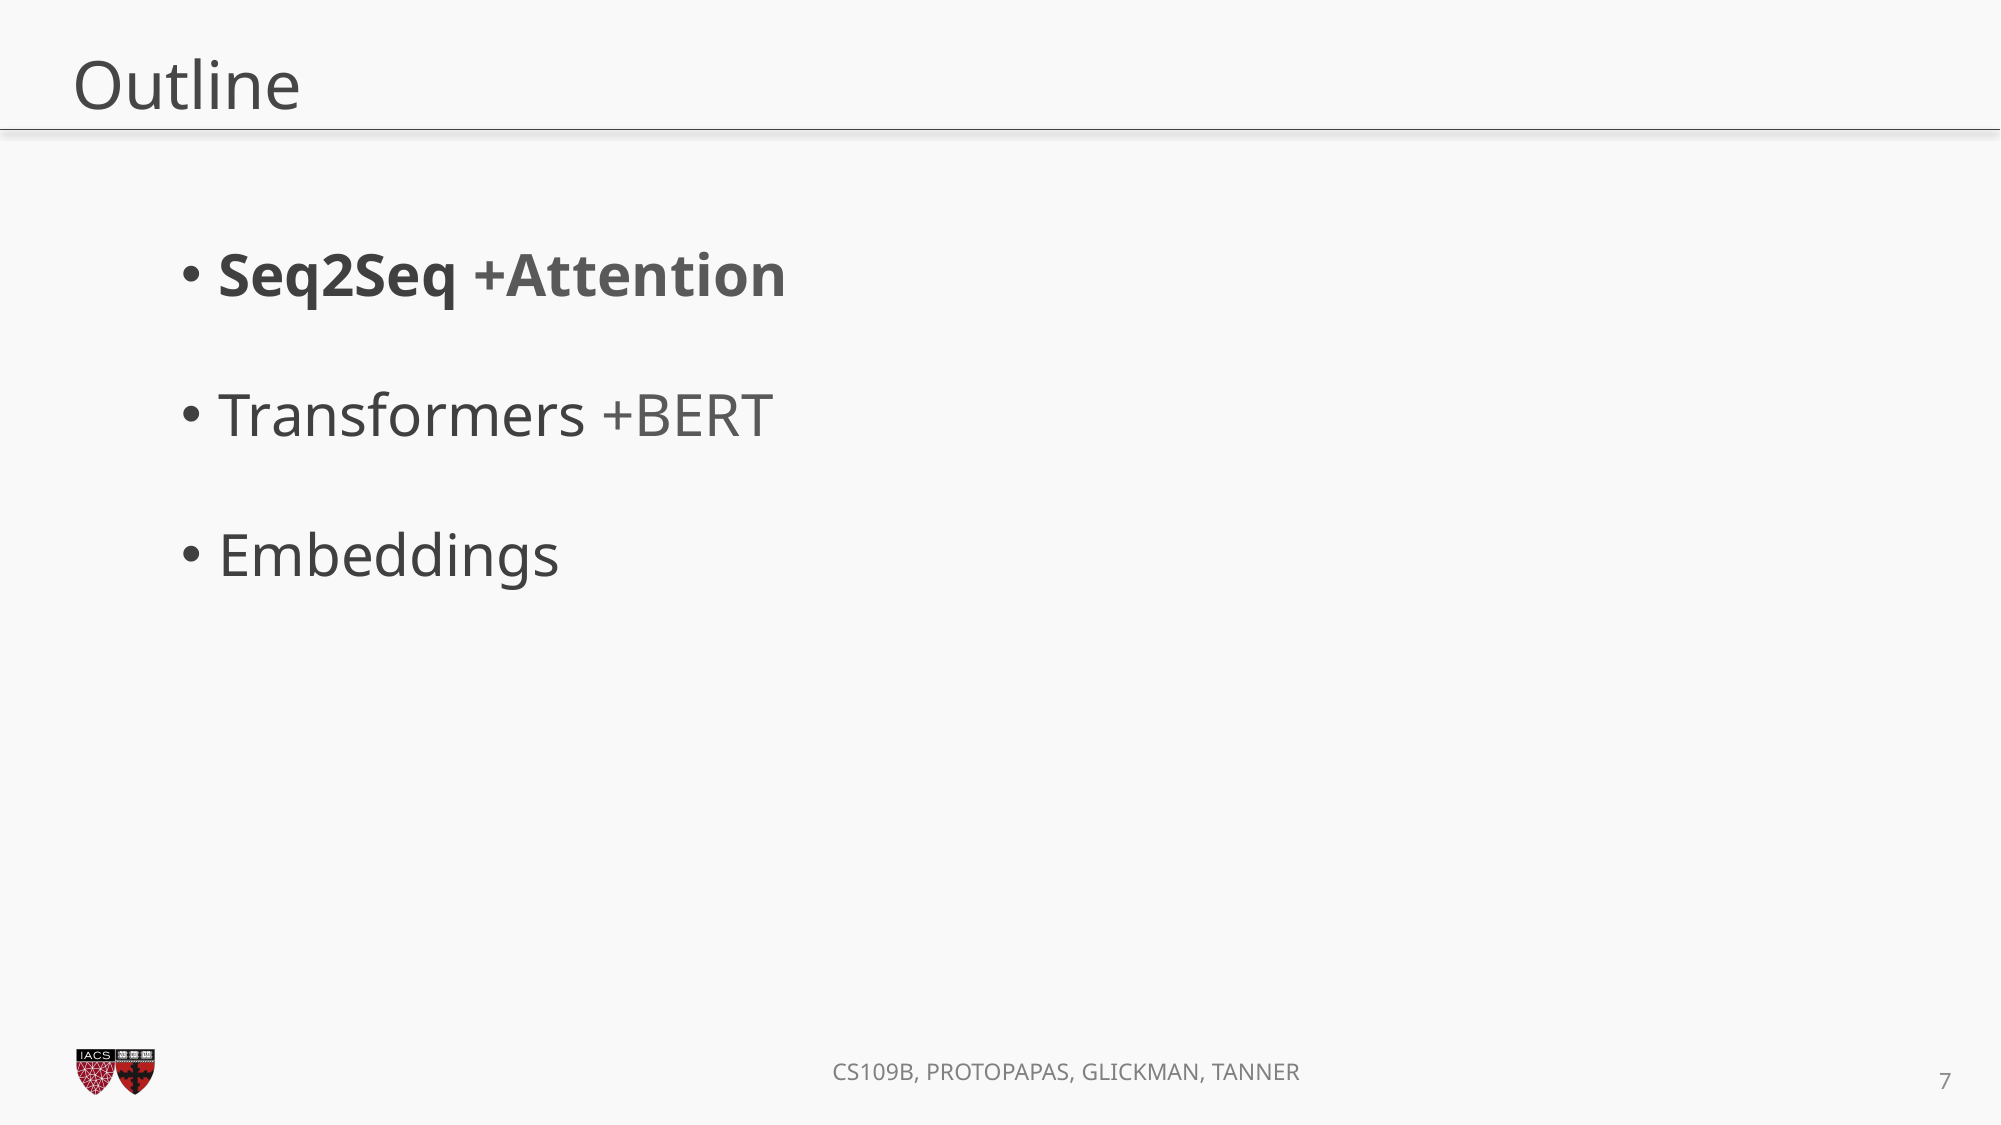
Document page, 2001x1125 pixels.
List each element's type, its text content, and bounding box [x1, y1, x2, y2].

title Outline [57, 35, 1943, 162]
picture [75, 1049, 155, 1095]
slide_number 7 [1500, 1050, 1967, 1110]
text_box Seq2Seq +Attention Transformers +BERT Embeddings [166, 162, 1071, 1011]
